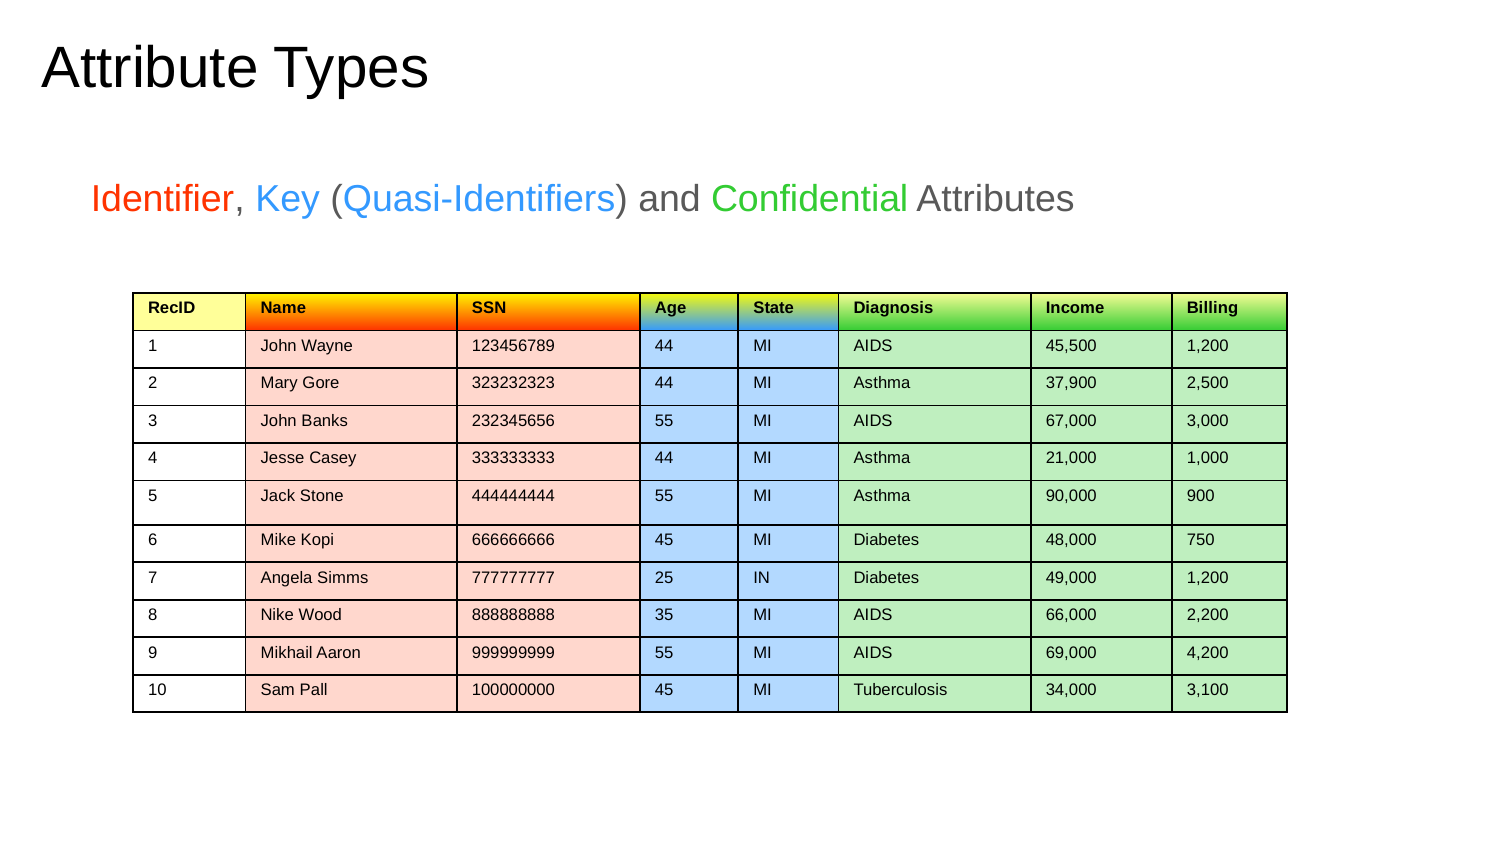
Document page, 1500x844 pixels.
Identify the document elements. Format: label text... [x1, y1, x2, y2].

table_cell 49,000 [1032, 563, 1171, 599]
table_cell 888888888 [458, 601, 639, 636]
table_header RecID [134, 294, 245, 330]
table_cell MI [739, 676, 838, 711]
table_cell 232345656 [458, 406, 639, 442]
table_cell 44 [641, 331, 737, 367]
table_cell 55 [641, 638, 737, 674]
table_cell Mike Kopi [246, 526, 456, 561]
table_header Income [1032, 294, 1171, 330]
table_cell 1,200 [1173, 331, 1286, 367]
table_cell MI [739, 601, 838, 636]
table_cell 3,000 [1173, 406, 1286, 442]
table_cell MI [739, 638, 838, 674]
table_cell Diabetes [839, 563, 1030, 599]
table_cell 3 [134, 406, 245, 442]
table_cell Mikhail Aaron [246, 638, 456, 674]
table_cell AIDS [839, 638, 1030, 674]
table_cell Sam Pall [246, 676, 456, 711]
table_cell 2 [134, 369, 245, 405]
table_cell 45 [641, 676, 737, 711]
table_cell Jesse Casey [246, 444, 456, 480]
list Identifier, Key (Quasi-Identifiers) and Confidential Attributes [57, 152, 1455, 713]
table_cell 123456789 [458, 331, 639, 367]
table_cell 25 [641, 563, 737, 599]
table_cell 323232323 [458, 369, 639, 405]
table_cell 67,000 [1032, 406, 1171, 442]
table_cell 45,500 [1032, 331, 1171, 367]
table_cell 666666666 [458, 526, 639, 561]
table_cell 44 [641, 444, 737, 480]
table_cell 90,000 [1032, 481, 1171, 524]
table_cell 9 [134, 638, 245, 674]
table_header Diagnosis [839, 294, 1030, 330]
table_cell Asthma [839, 481, 1030, 524]
table_cell Nike Wood [246, 601, 456, 636]
table_cell MI [739, 481, 838, 524]
table_cell 10 [134, 676, 245, 711]
table_cell 69,000 [1032, 638, 1171, 674]
table_cell 999999999 [458, 638, 639, 674]
table_cell Diabetes [839, 526, 1030, 561]
table_cell AIDS [839, 406, 1030, 442]
table_cell 1 [134, 331, 245, 367]
table_cell 44 [641, 369, 737, 405]
table_cell John Banks [246, 406, 456, 442]
table_cell Asthma [839, 444, 1030, 480]
table_cell IN [739, 563, 838, 599]
table_header SSN [458, 294, 639, 330]
table_cell 45 [641, 526, 737, 561]
table_cell MI [739, 526, 838, 561]
table_cell 55 [641, 481, 737, 524]
table_cell 3,100 [1173, 676, 1286, 711]
table_cell 444444444 [458, 481, 639, 524]
table_cell MI [739, 406, 838, 442]
table_cell 2,500 [1173, 369, 1286, 405]
table_cell 333333333 [458, 444, 639, 480]
table_cell 777777777 [458, 563, 639, 599]
table_header Billing [1173, 294, 1286, 330]
table_header State [739, 294, 838, 330]
table_cell 8 [134, 601, 245, 636]
table_cell John Wayne [246, 331, 456, 367]
table_cell MI [739, 369, 838, 405]
table_cell 6 [134, 526, 245, 561]
table_cell MI [739, 444, 838, 480]
table_cell MI [739, 331, 838, 367]
table_cell Tuberculosis [839, 676, 1030, 711]
table_header Name [246, 294, 456, 330]
table_cell 37,900 [1032, 369, 1171, 405]
table_header Age [641, 294, 737, 330]
table_cell AIDS [839, 331, 1030, 367]
table_cell 2,200 [1173, 601, 1286, 636]
table_cell 7 [134, 563, 245, 599]
table_cell Asthma [839, 369, 1030, 405]
table_cell 4 [134, 444, 245, 480]
table_cell 1,000 [1173, 444, 1286, 480]
table_cell 750 [1173, 526, 1286, 561]
table_cell 66,000 [1032, 601, 1171, 636]
table_cell 4,200 [1173, 638, 1286, 674]
table_cell 5 [134, 481, 245, 524]
table_cell 900 [1173, 481, 1286, 524]
title Attribute Types [26, 13, 1424, 108]
table_cell 48,000 [1032, 526, 1171, 561]
table_cell 34,000 [1032, 676, 1171, 711]
table_cell Jack Stone [246, 481, 456, 524]
table_cell 55 [641, 406, 737, 442]
table_cell AIDS [839, 601, 1030, 636]
table_cell 100000000 [458, 676, 639, 711]
table_cell 21,000 [1032, 444, 1171, 480]
table_cell 1,200 [1173, 563, 1286, 599]
table_cell Mary Gore [246, 369, 456, 405]
table_cell Angela Simms [246, 563, 456, 599]
table_cell 35 [641, 601, 737, 636]
